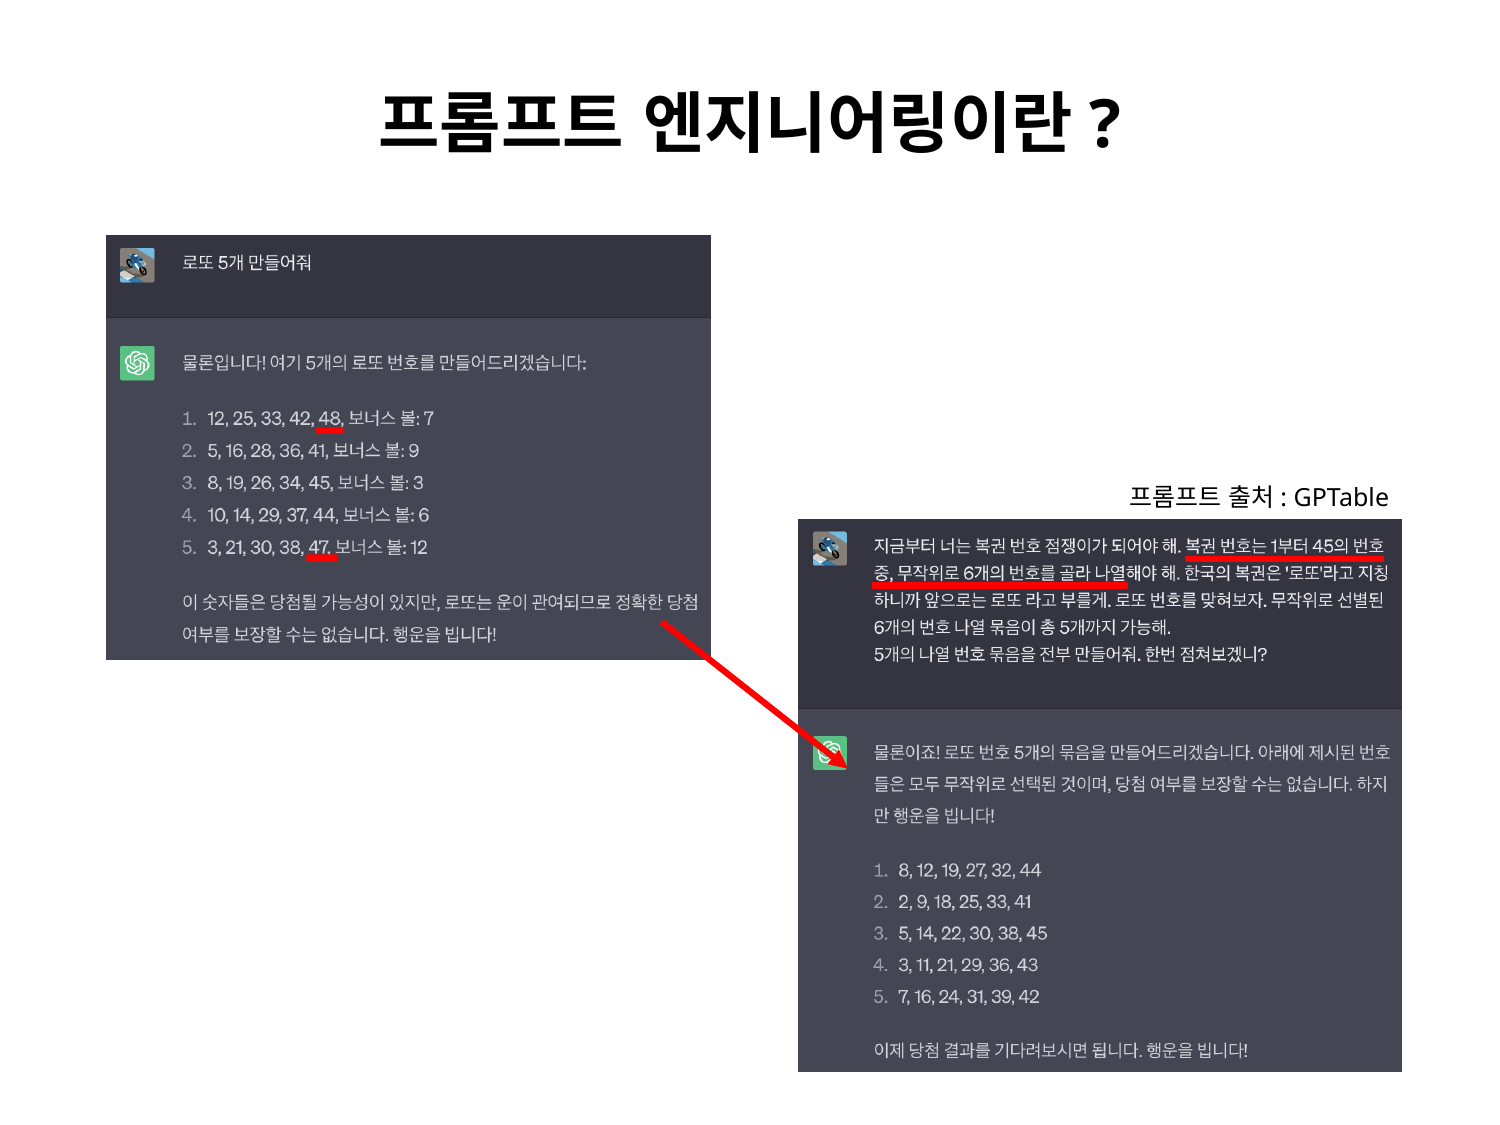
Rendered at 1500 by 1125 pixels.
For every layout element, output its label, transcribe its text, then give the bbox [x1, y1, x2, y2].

title 프롬프트 엔지니어링이란? [103, 59, 1397, 193]
picture [797, 519, 1402, 1072]
text_box 프롬프트 출처: GPTable [1114, 474, 1404, 519]
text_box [661, 621, 848, 769]
picture [106, 235, 711, 660]
